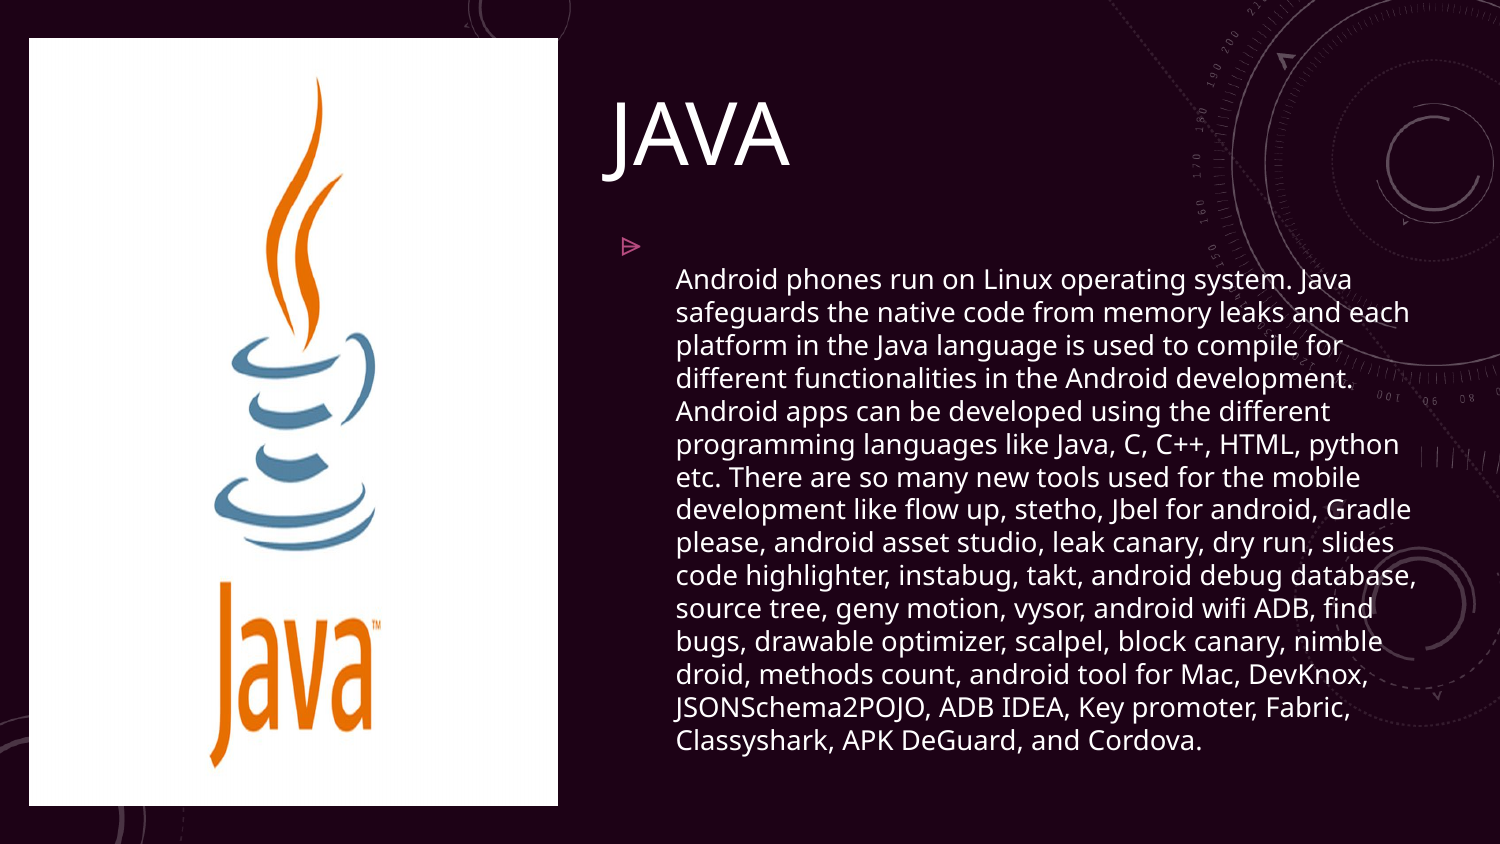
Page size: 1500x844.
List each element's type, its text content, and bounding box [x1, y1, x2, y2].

text_box [725, 396, 775, 447]
list Android phones run on Linux operating system. Java safeguards the native code from memory leaks and each platform in the Java language is used to compile for different functionalities in the Android development. Android apps can be developed using the different programming languages like Java, C, C++, HTML, python etc. There are so many new tools used for the mobile development like flow up, stetho, Jbel for android, Gradle please, android asset studio, leak canary, dry run, slides code highlighter, instabug, takt, android debug database, source tree, geny motion, vysor, android wifi ADB, find bugs, drawable optimizer, scalpel, block canary, nimble droid, methods count, android tool for Mac, DevKnox, JSONSchema2POJO, ADB IDEA, Key promoter, Fabric, Classyshark, APK DeGuard, and Cordova. [609, 218, 1421, 767]
picture [0, 0, 1500, 844]
title JAVA [609, 38, 1257, 185]
